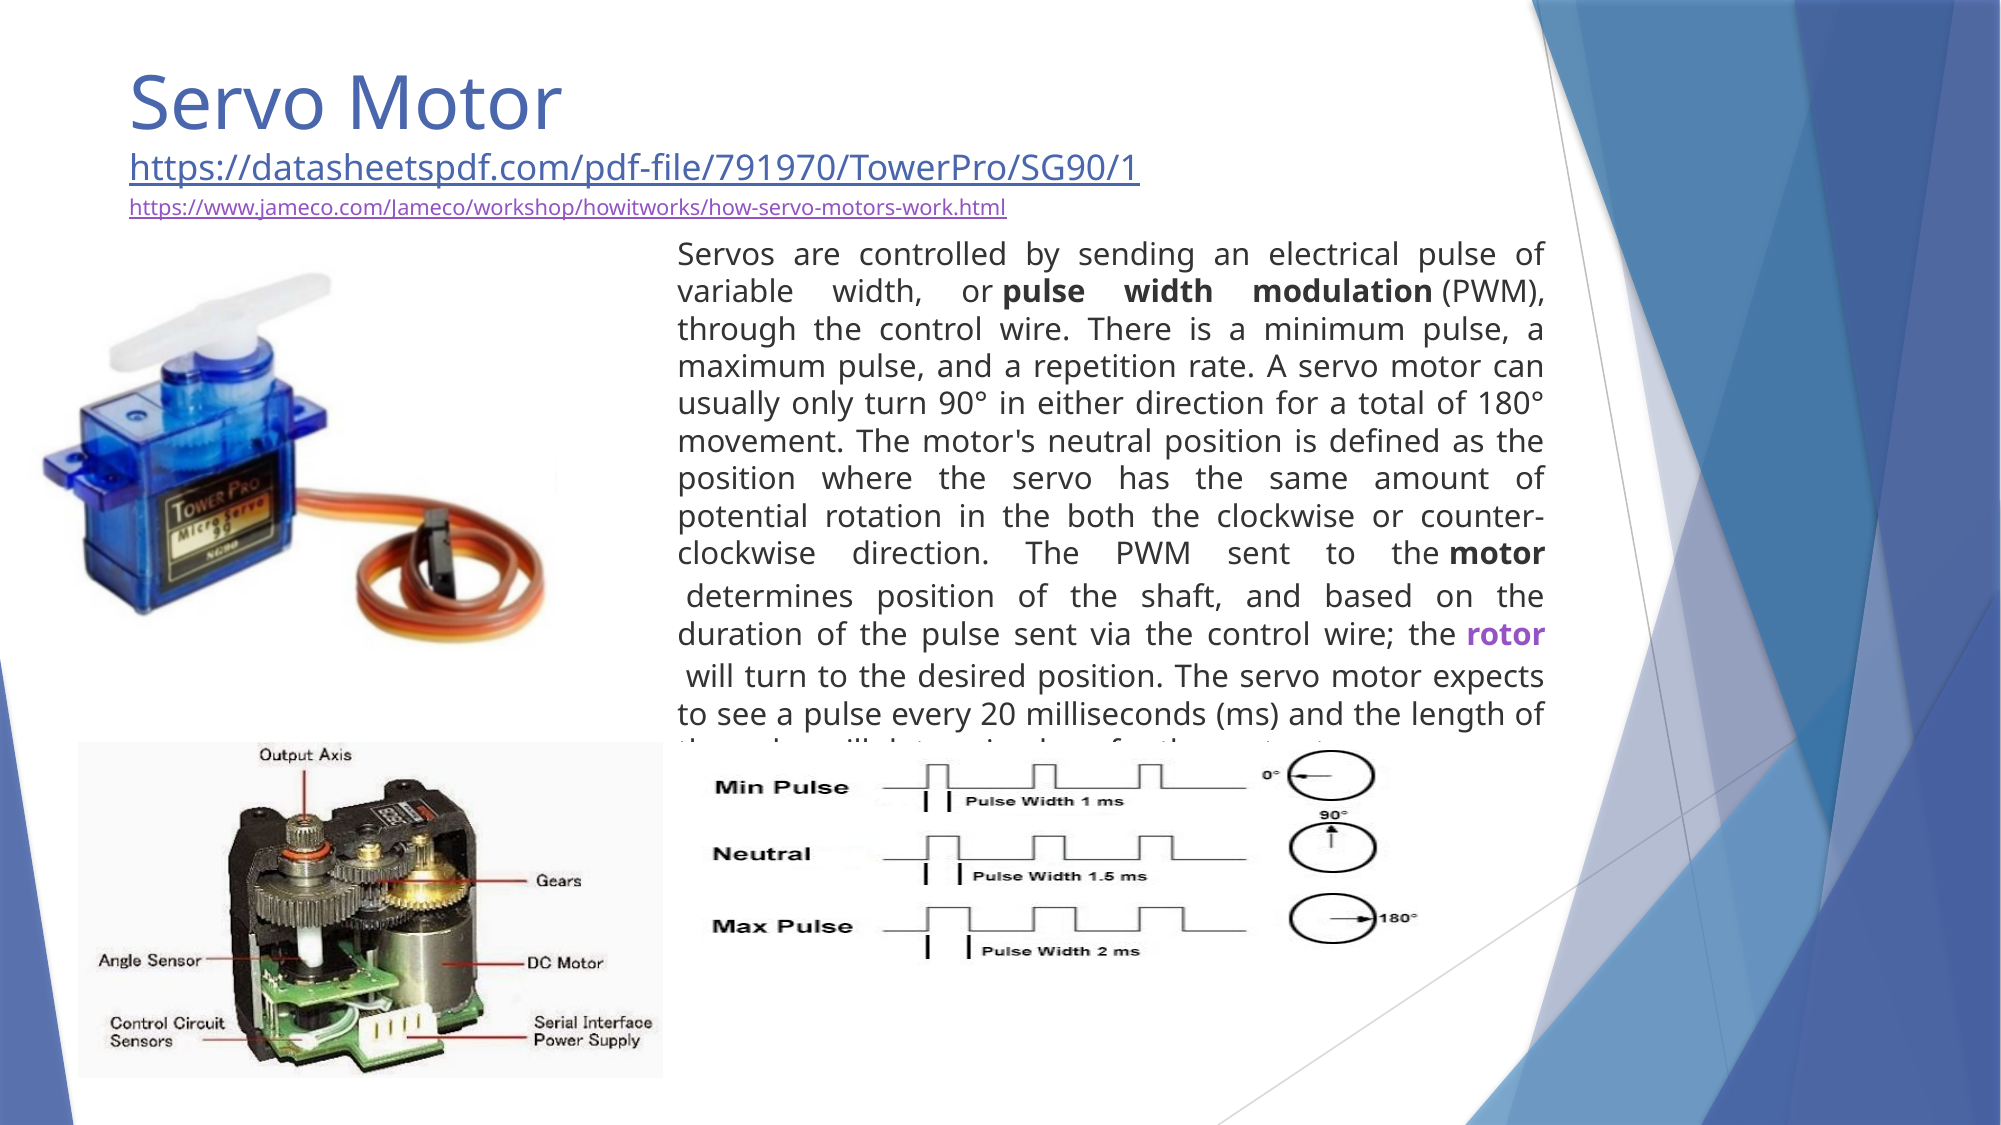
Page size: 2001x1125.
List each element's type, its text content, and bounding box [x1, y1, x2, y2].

picture [674, 742, 1448, 970]
text_box Servos are controlled by sending an electrical pulse of variable width, or pulse width modulation (PWM), through the control wire. There is a minimum pulse, a maximum pulse, and a repetition rate. A servo motor can usually only turn 90° in either direction for a total of 180° movement. The motor's neutral position is defined as the position where the servo has the same amount of potential rotation in the both the clockwise or counter-clockwise direction. The PWM sent to the motor determines position of the shaft, and based on the duration of the pulse sent via the control wire; the rotor will turn to the desired position. The servo motor expects to see a pulse every 20 milliseconds (ms) and the length of the pulse will determine how far the motor turns. [662, 226, 1561, 777]
title Servo Motor https://datasheetspdf.com/pdf-file/791970/TowerPro/SG90/1 https://www.jameco.com/Jameco/workshop/howitworks/how-servo-motors-work.html [114, 47, 1525, 265]
picture [18, 263, 558, 652]
picture [78, 742, 664, 1078]
